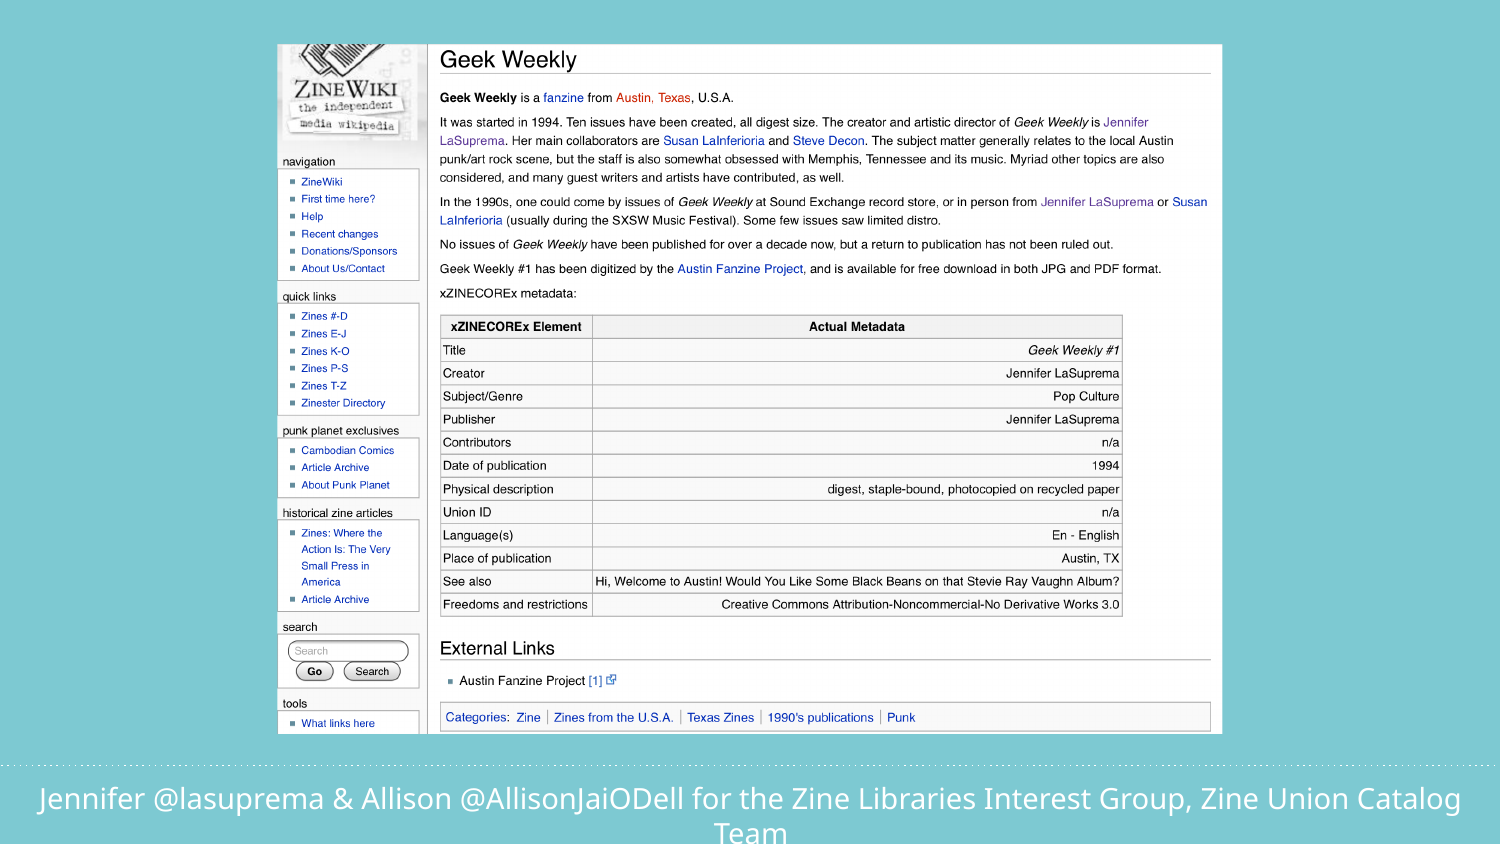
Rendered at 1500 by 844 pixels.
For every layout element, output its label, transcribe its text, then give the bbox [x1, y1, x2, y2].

text_box Jennifer @lasuprema & Allison @AllisonJaiODell for the Zine Libraries Interest Group, Zine Union Catalog Team [0, 765, 1500, 844]
picture [277, 44, 1223, 735]
